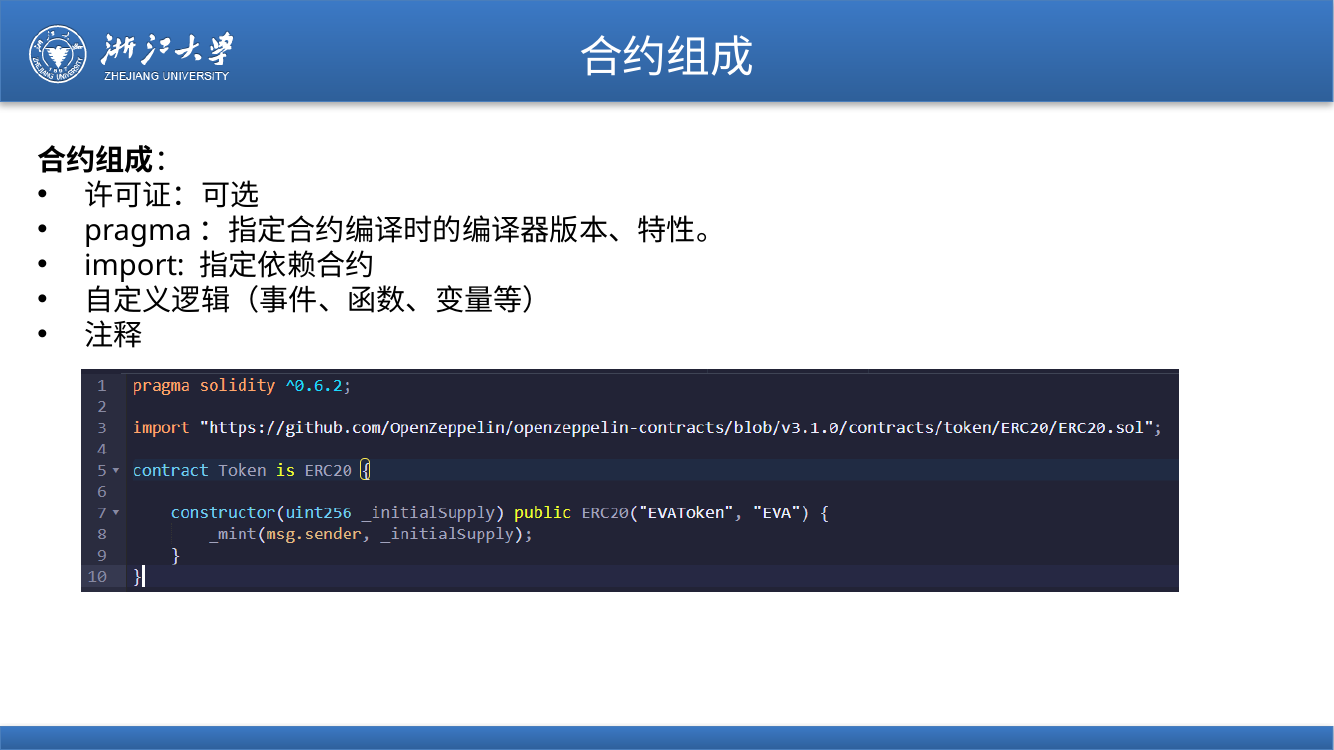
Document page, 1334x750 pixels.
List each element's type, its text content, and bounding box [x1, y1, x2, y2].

text_box 合约组成： 许可证：可选 pragma：指定合约编译时的编译器版本、特性。 import: 指定依赖合约 自定义逻辑（事件、函数、变量等） 注释 [22, 133, 1311, 359]
title 合约组成 [0, 19, 1334, 91]
picture [81, 369, 1179, 592]
